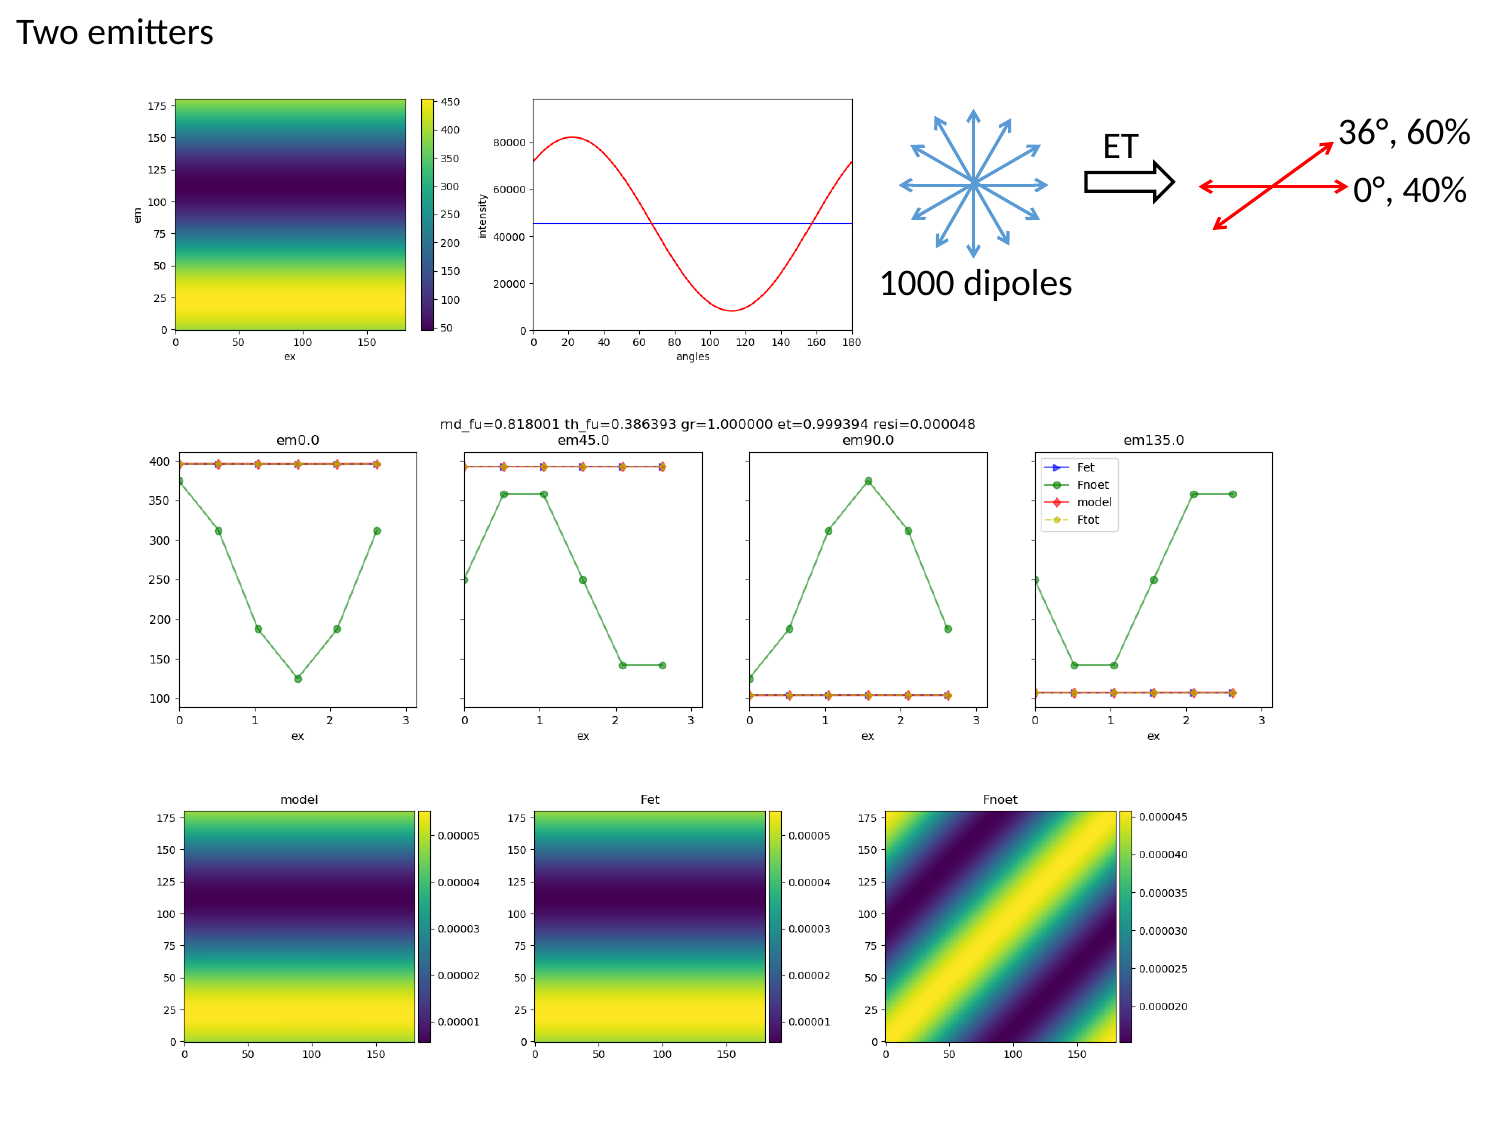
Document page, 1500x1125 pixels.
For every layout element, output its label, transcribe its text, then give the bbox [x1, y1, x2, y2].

text_box 0°, 40% [1338, 160, 1483, 218]
text_box 1000 dipoles [943, 250, 1097, 311]
picture [37, 62, 943, 363]
text_box 36°, 60% [1323, 99, 1487, 160]
picture [0, 774, 1282, 1075]
picture [2, 412, 1413, 743]
text_box ET [1087, 113, 1155, 174]
text_box [1084, 161, 1175, 204]
text_box Two emitters [1, 0, 230, 60]
